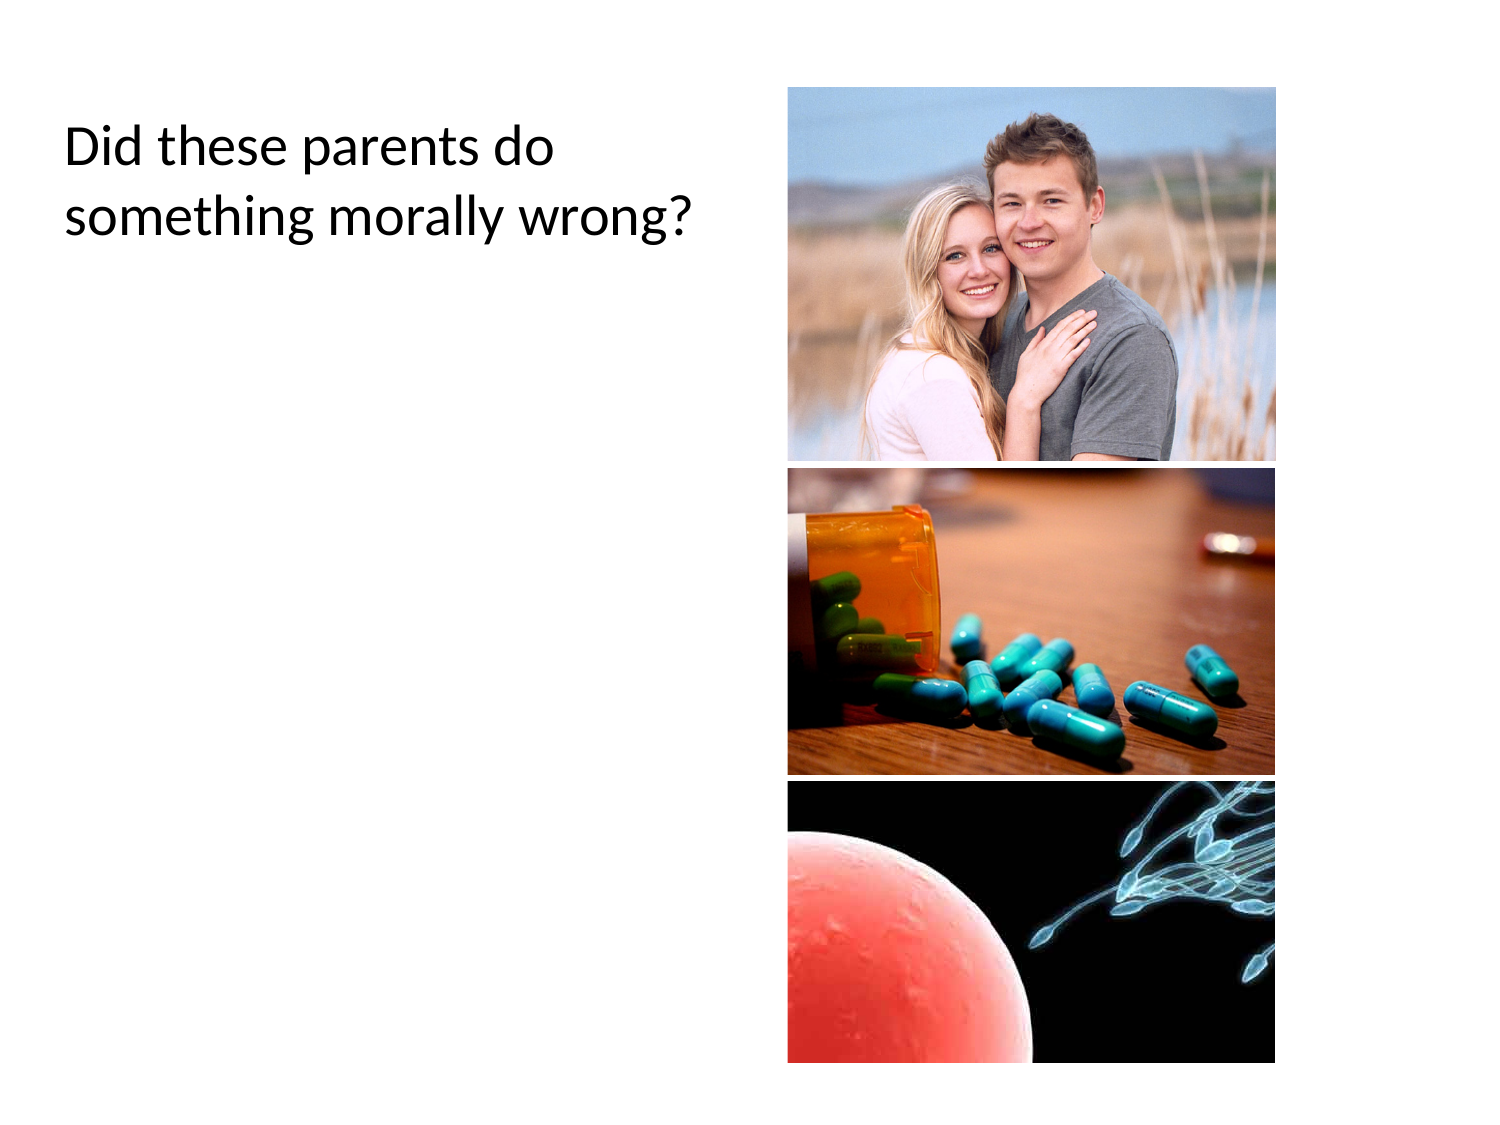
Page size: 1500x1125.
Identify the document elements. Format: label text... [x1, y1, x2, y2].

text_box Did these parents do something morally wrong? Their child has a happy life---a life that seems to be worth living. The child would not have existed at all if the parents hadn’t taken the pills. So, by Lomasky’s logic, they have done nothing wrong. [49, 99, 713, 997]
picture [787, 781, 1276, 1063]
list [787, 87, 1277, 461]
picture [787, 468, 1276, 775]
